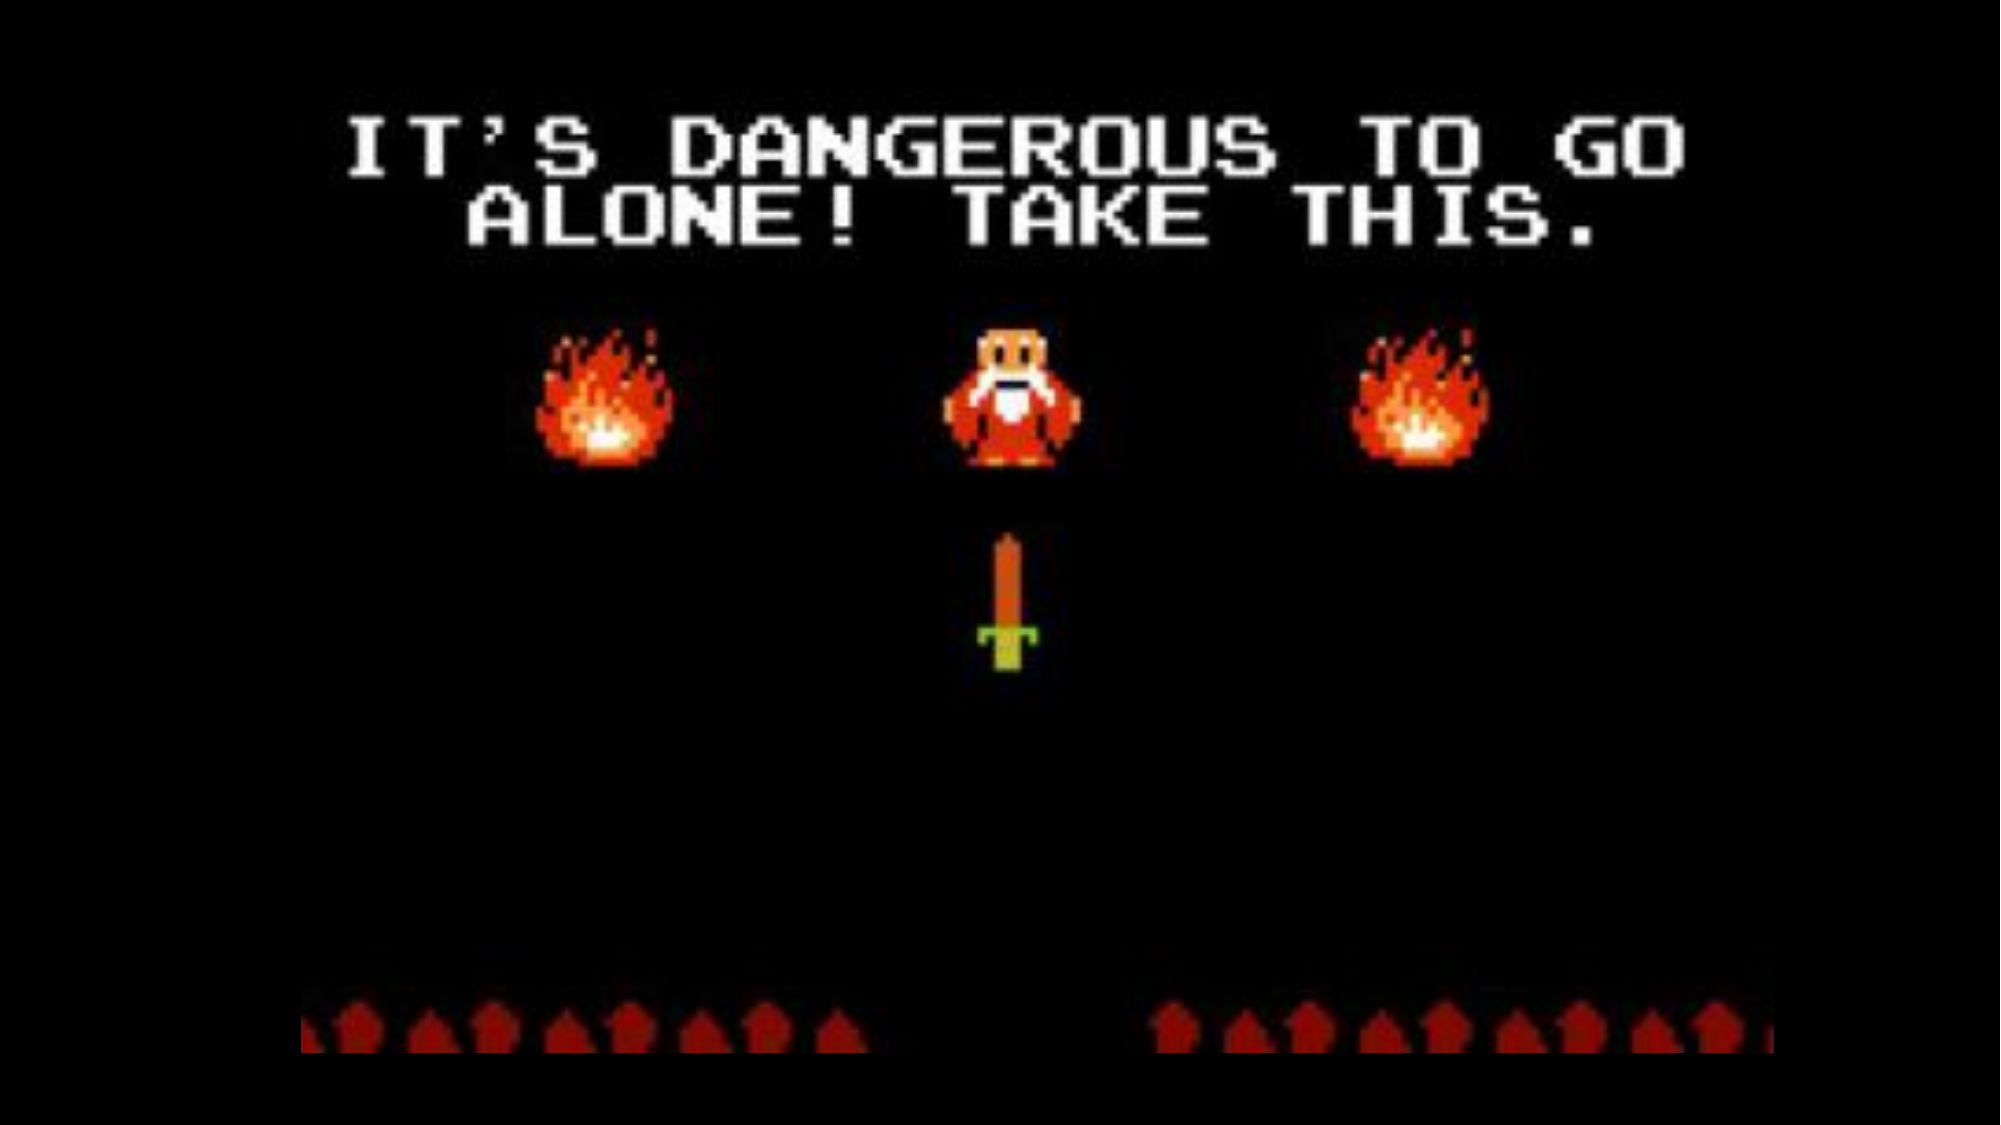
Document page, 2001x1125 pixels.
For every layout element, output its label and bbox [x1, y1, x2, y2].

picture [301, 62, 1774, 1053]
